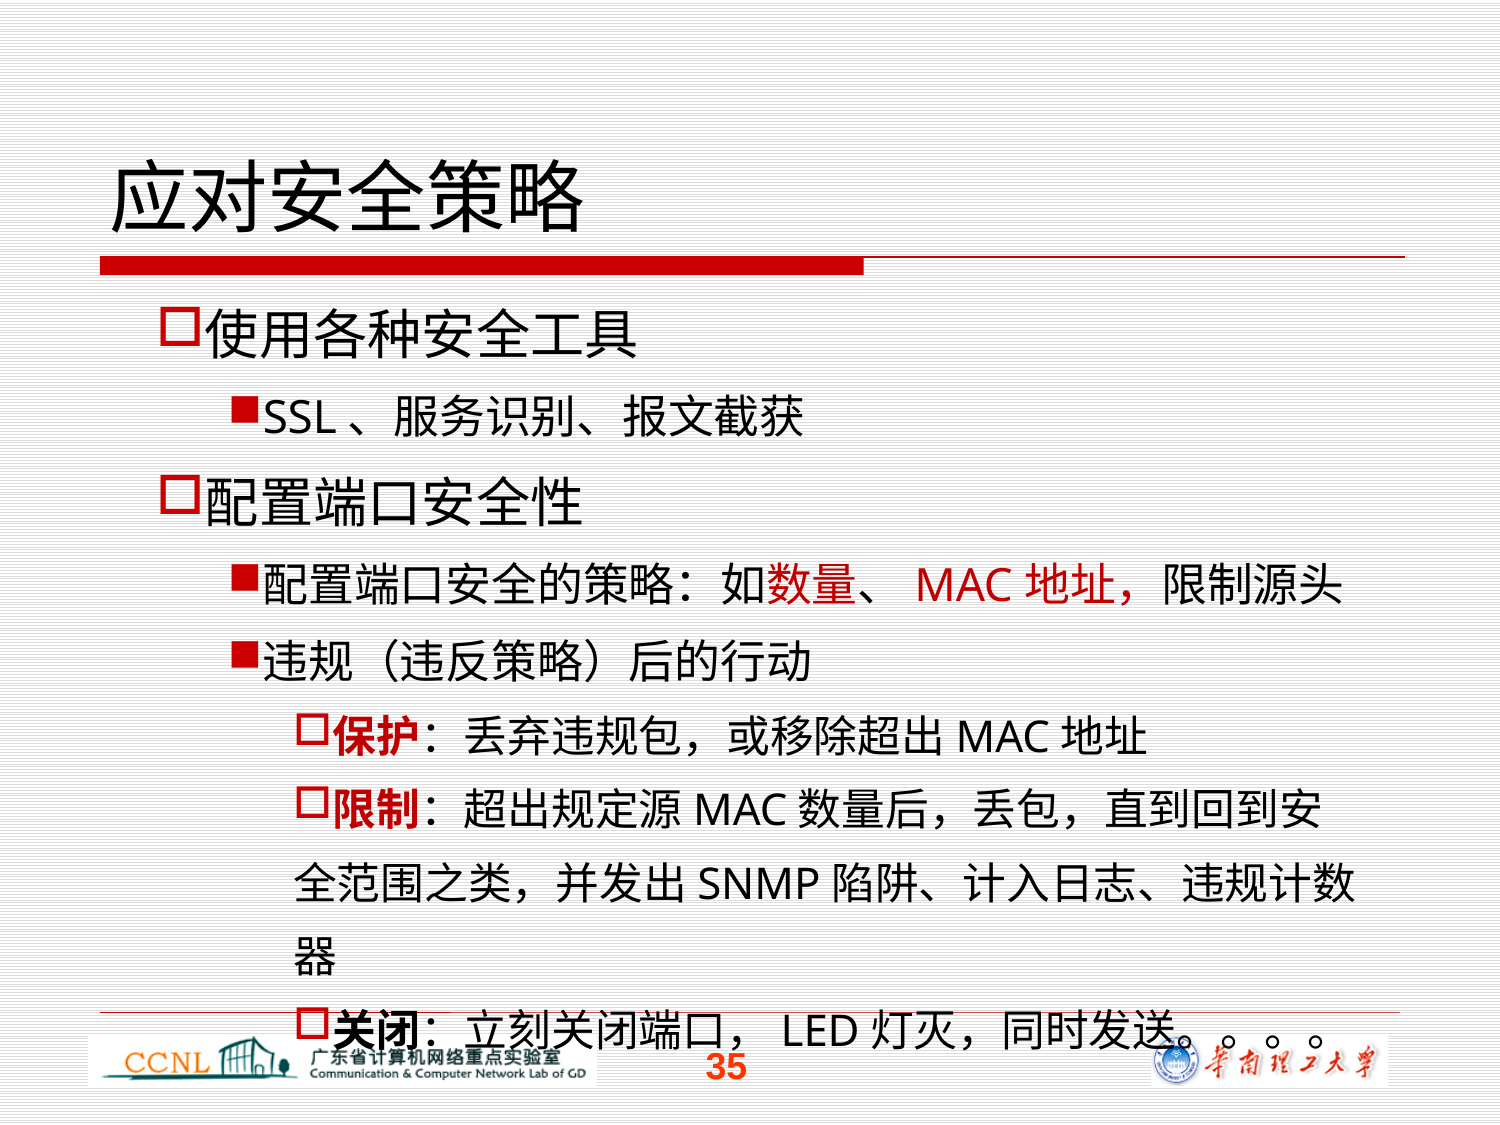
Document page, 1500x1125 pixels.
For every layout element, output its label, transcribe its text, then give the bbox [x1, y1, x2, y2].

list 使用各种安全工具 SSL、服务识别、报文截获 配置端口安全性 配置端口安全的策略：如数量、MAC地址，限制源头 违规（违反策略）后的行动 保护：丢弃违规包，或移除超出MAC地址 限制：超出规定源MAC数量后，丢包，直到回到安全范围之类，并发出SNMP陷阱、计入日志、违规计数器 关闭：立刻关闭端口，LED灯灭，同时发送。。。。 [63, 267, 1377, 1024]
picture [88, 1034, 597, 1086]
title 应对安全策略 [93, 49, 1407, 250]
picture [1151, 1034, 1388, 1086]
